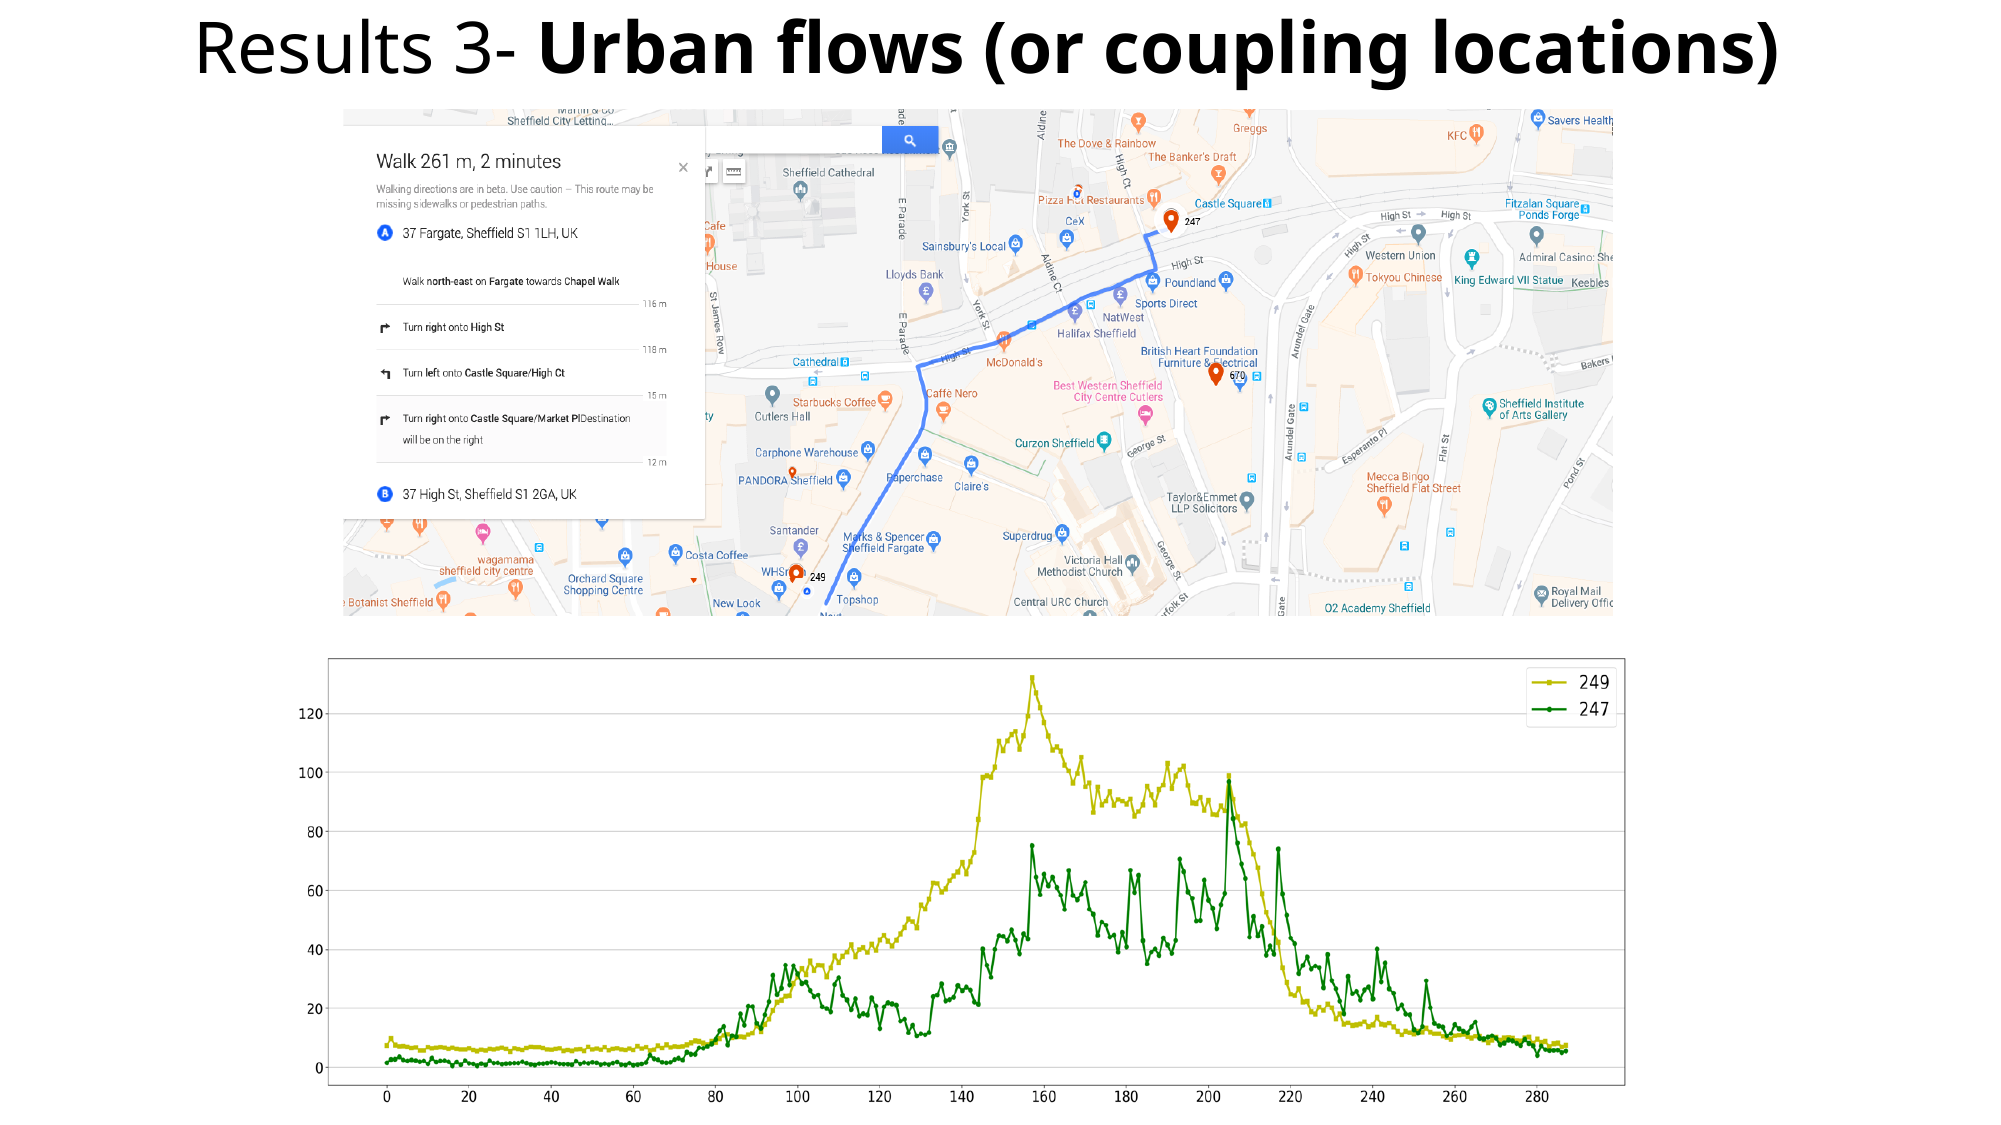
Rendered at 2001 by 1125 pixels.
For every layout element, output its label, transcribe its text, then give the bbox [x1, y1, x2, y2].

picture [343, 109, 1613, 616]
title Results 3- Urban flows (or coupling locations) [178, 0, 1904, 131]
picture [292, 650, 1630, 1112]
